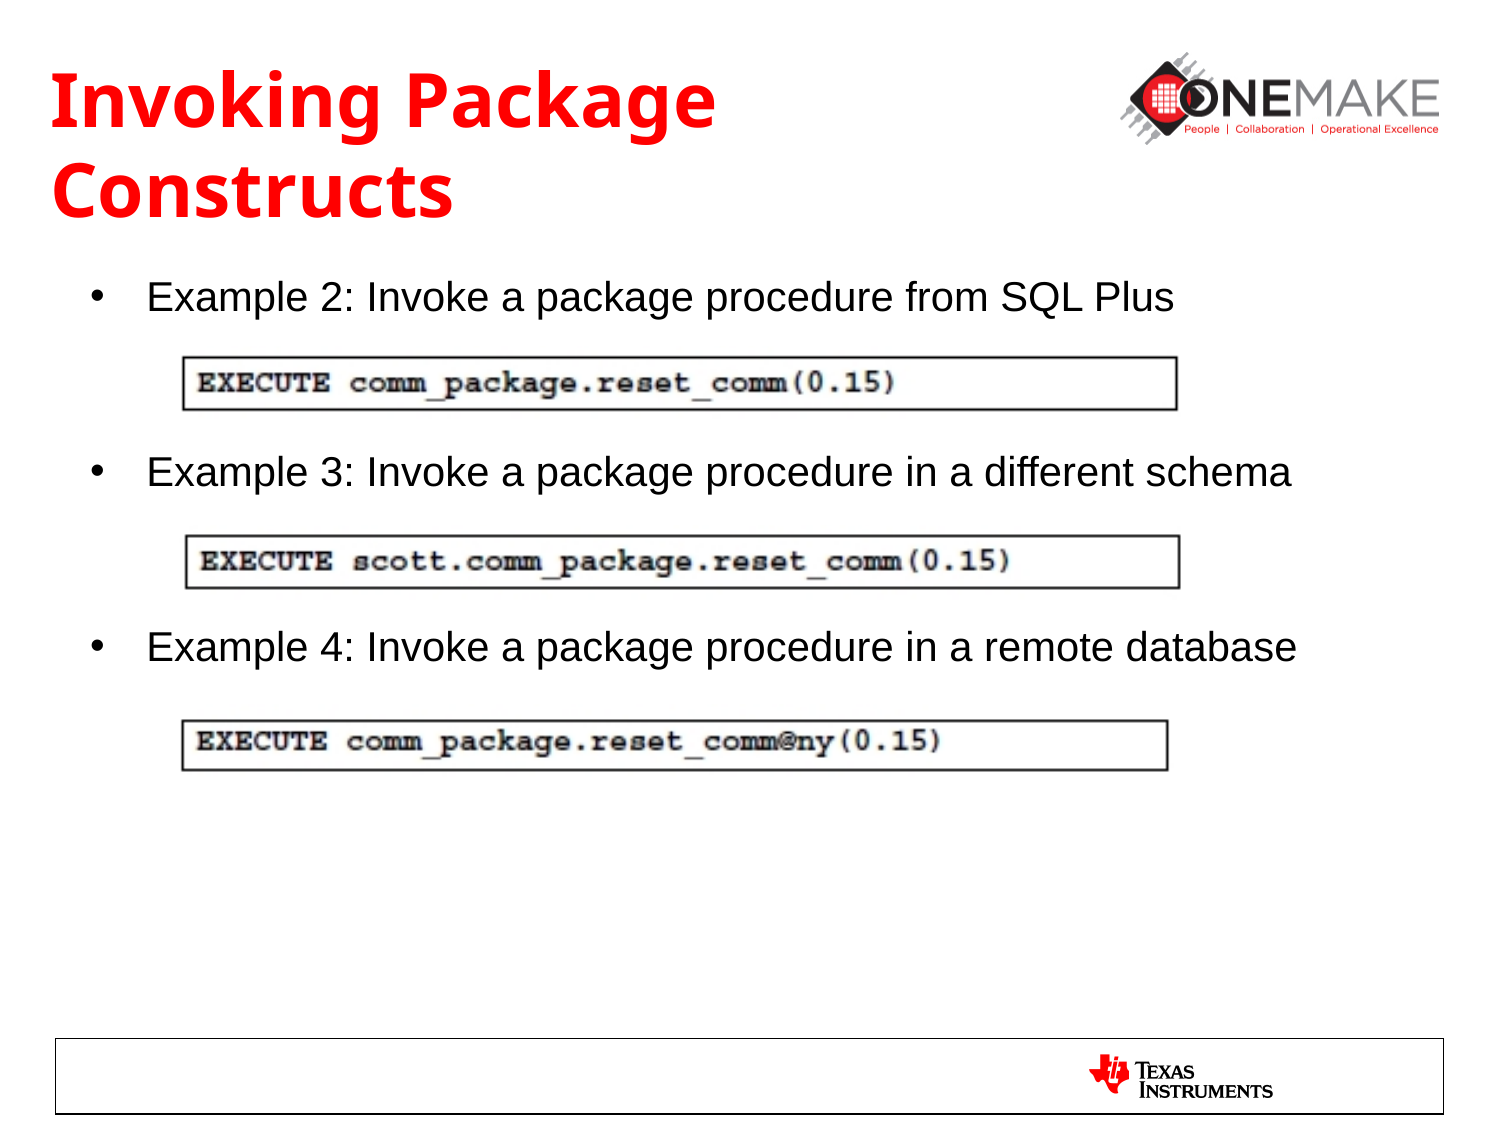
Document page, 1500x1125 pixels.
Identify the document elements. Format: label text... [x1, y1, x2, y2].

list Example 2: Invoke a package procedure from SQL Plus Example 3: Invoke a package procedure in a different schema Example 4: Invoke a package procedure in a remote database [75, 262, 1423, 980]
picture [122, 524, 1259, 611]
title Invoking Package Constructs [35, 45, 1102, 233]
picture [119, 346, 1259, 436]
picture [1120, 52, 1439, 145]
picture [1087, 1052, 1274, 1099]
picture [118, 704, 1245, 807]
